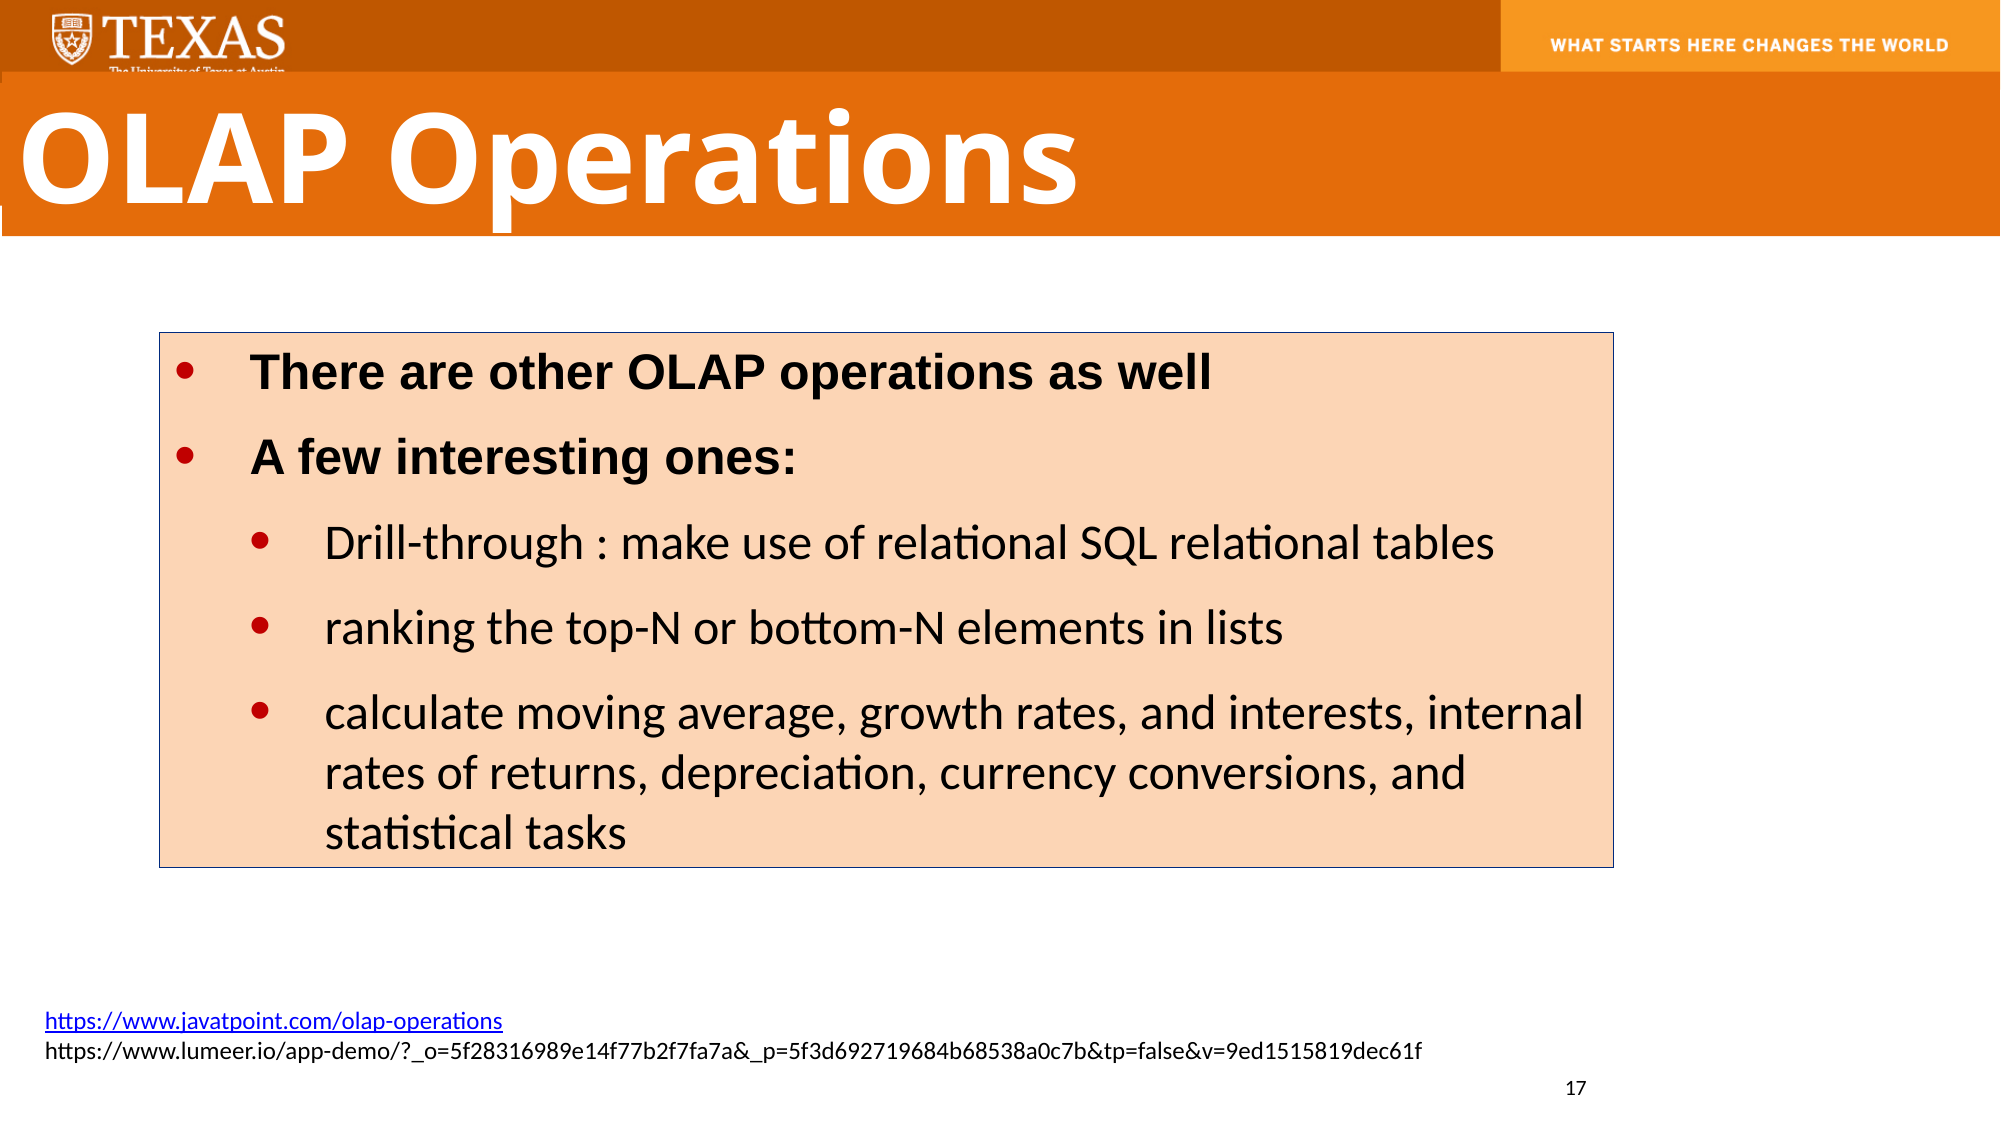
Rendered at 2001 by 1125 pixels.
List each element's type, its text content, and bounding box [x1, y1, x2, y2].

picture [0, 0, 2001, 1125]
text_box There are other OLAP operations as well A few interesting ones: Drill-through : make use of relational SQL relational tables ranking the top-N or bottom-N elements in lists calculate moving average, growth rates, and interests, internal rates of returns, depreciation, currency conversions, and statistical tasks [159, 332, 1614, 868]
text_box https://www.javatpoint.com/olap-operations https://www.lumeer.io/app-demo/?_o=5f28316989e14f77b2f7fa7a&_p=5f3d692719684b68538a0c7b&tp=false&v=9ed1515819dec61f [29, 997, 1592, 1073]
slide_number 17 [1550, 1066, 2000, 1125]
text_box OLAP Operations [2, 71, 2000, 237]
